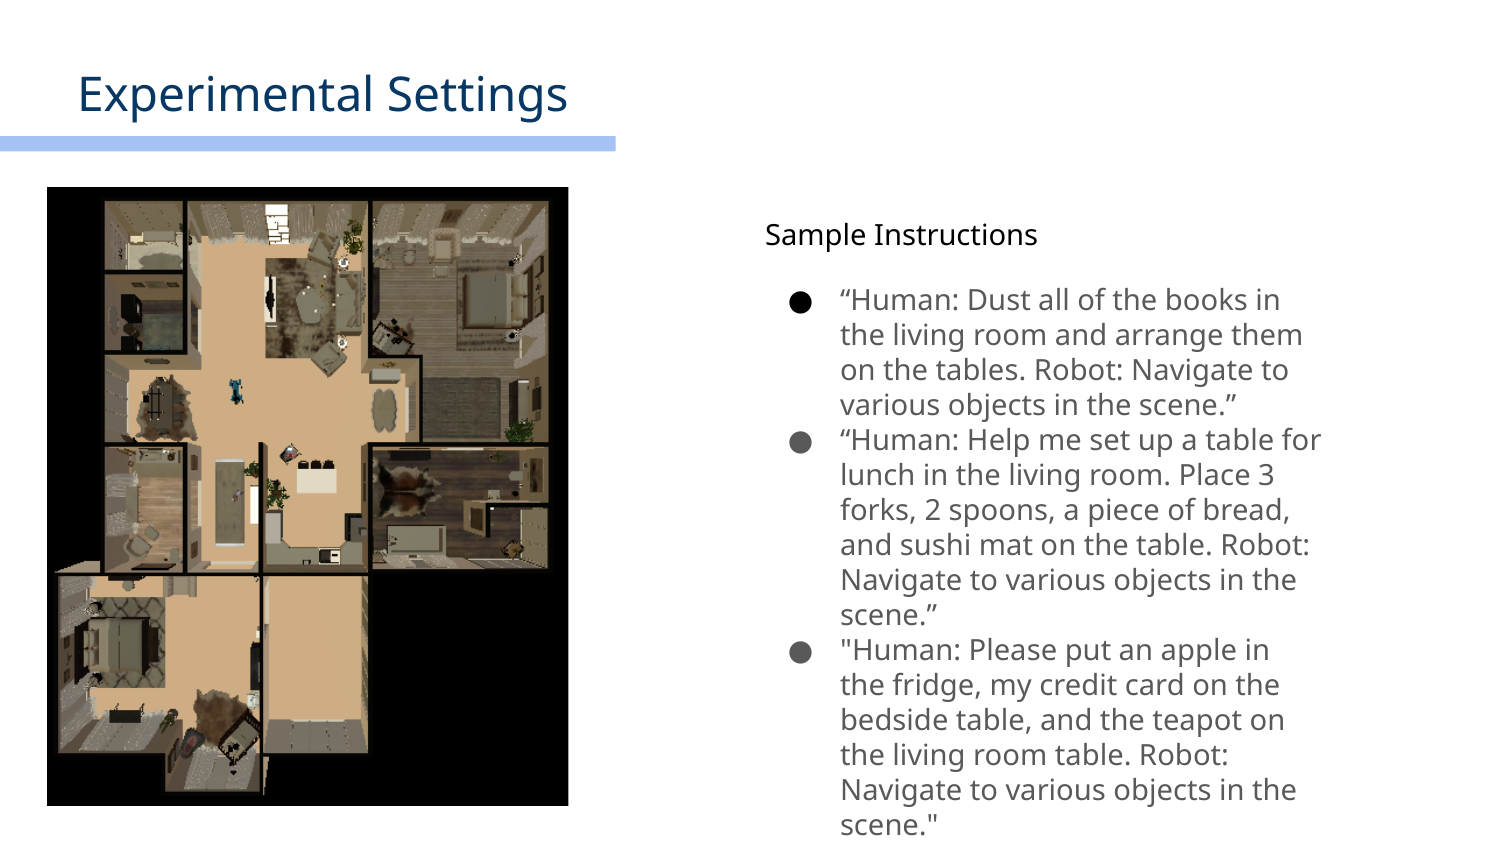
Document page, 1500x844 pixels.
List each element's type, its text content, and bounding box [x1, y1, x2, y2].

text_box “Human: Dust all of the books in the living room and arrange them on the tables. Robot: Navigate to various objects in the scene.” “Human: Help me set up a table for lunch in the living room. Place 3 forks, 2 spoons, a piece of bread, and sushi mat on the table. Robot: Navigate to various objects in the scene.” "Human: Please put an apple in the fridge, my credit card on the bedside table, and the teapot on the living room table. Robot: Navigate to various objects in the scene." [749, 266, 1338, 844]
text_box [0, 136, 616, 152]
text_box Sample Instructions [750, 200, 1102, 266]
title Experimental Settings [62, 48, 1457, 137]
picture [46, 187, 569, 806]
